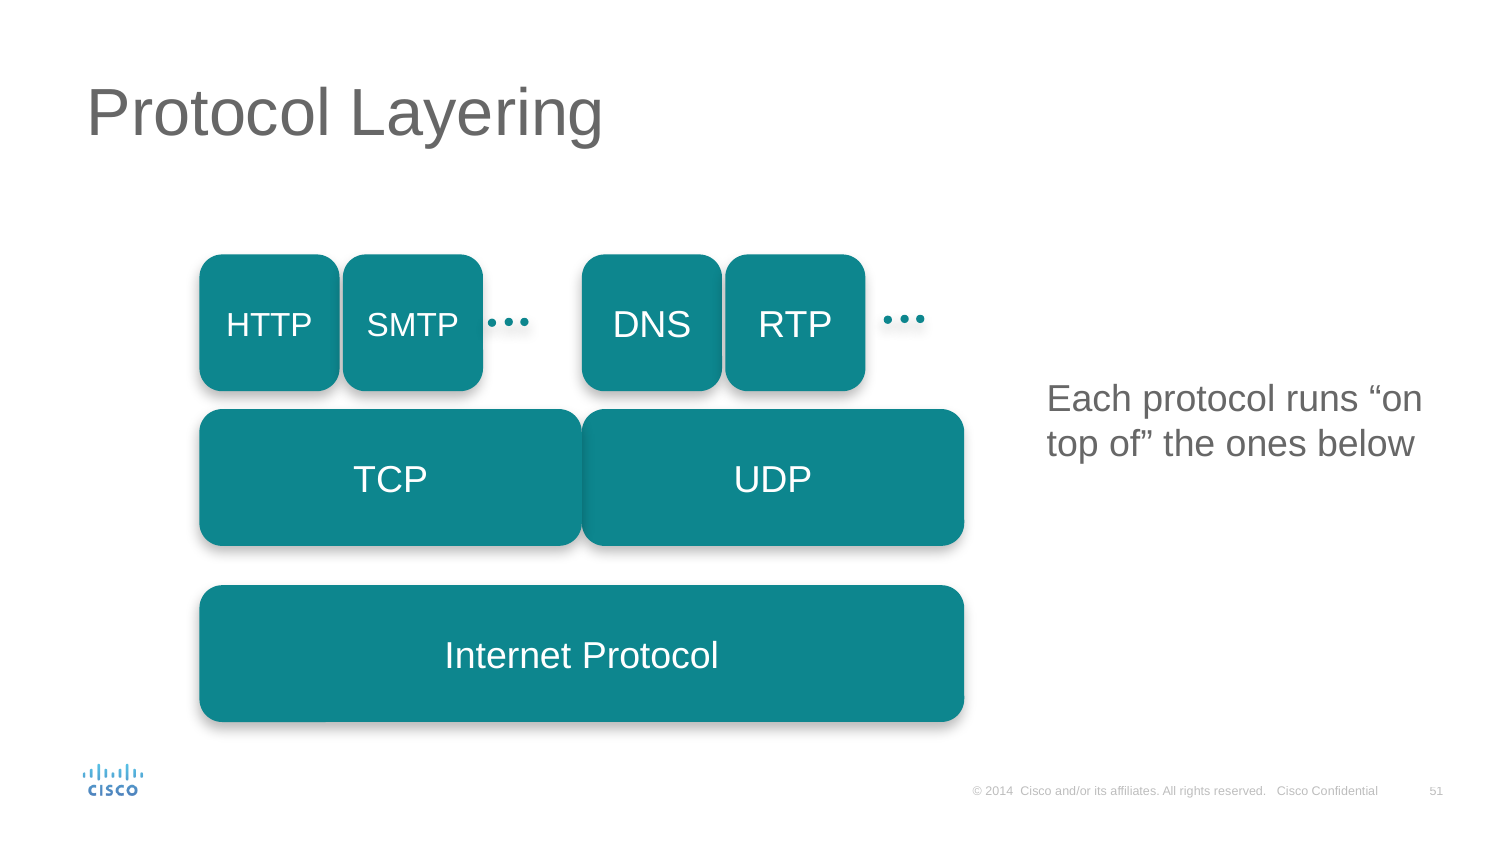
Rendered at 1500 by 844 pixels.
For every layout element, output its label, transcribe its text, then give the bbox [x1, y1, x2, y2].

text_box TCP [197, 406, 584, 549]
text_box [485, 316, 499, 329]
text_box DNS [579, 252, 722, 394]
text_box Each protocol runs “on top of” the ones below [1031, 366, 1449, 472]
text_box HTTP [197, 252, 340, 394]
text_box [518, 315, 531, 329]
text_box UDP [582, 406, 967, 549]
text_box Internet Protocol [197, 583, 967, 725]
text_box [881, 313, 894, 326]
text_box RTP [723, 252, 868, 394]
text_box SMTP [340, 252, 486, 394]
picture [77, 758, 149, 803]
text_box [898, 312, 911, 326]
text_box [914, 312, 927, 326]
title Protocol Layering [71, 55, 1441, 176]
text_box [502, 315, 515, 329]
